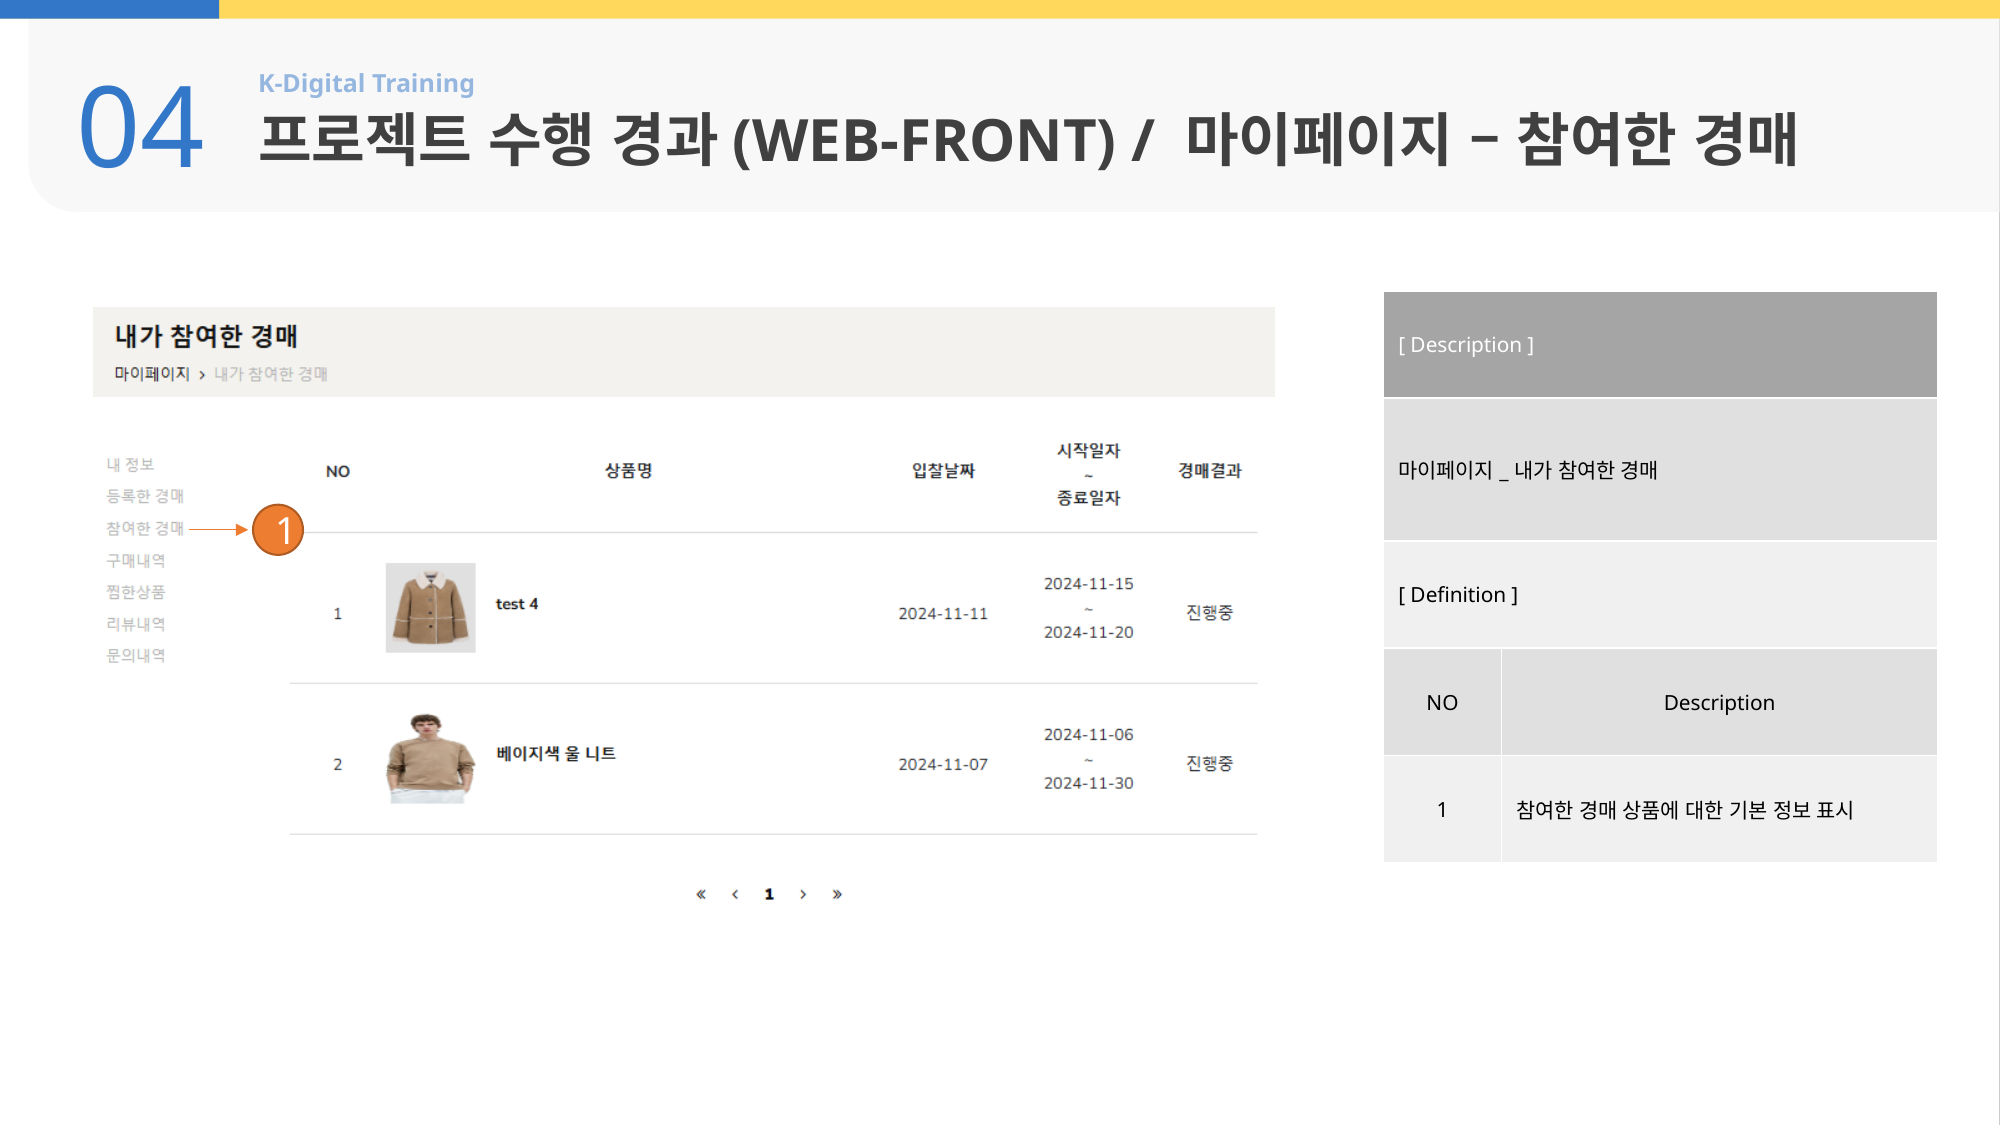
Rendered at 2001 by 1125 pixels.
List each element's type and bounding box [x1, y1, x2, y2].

picture [0, 0, 2000, 1125]
text_box [61, 54, 1939, 191]
